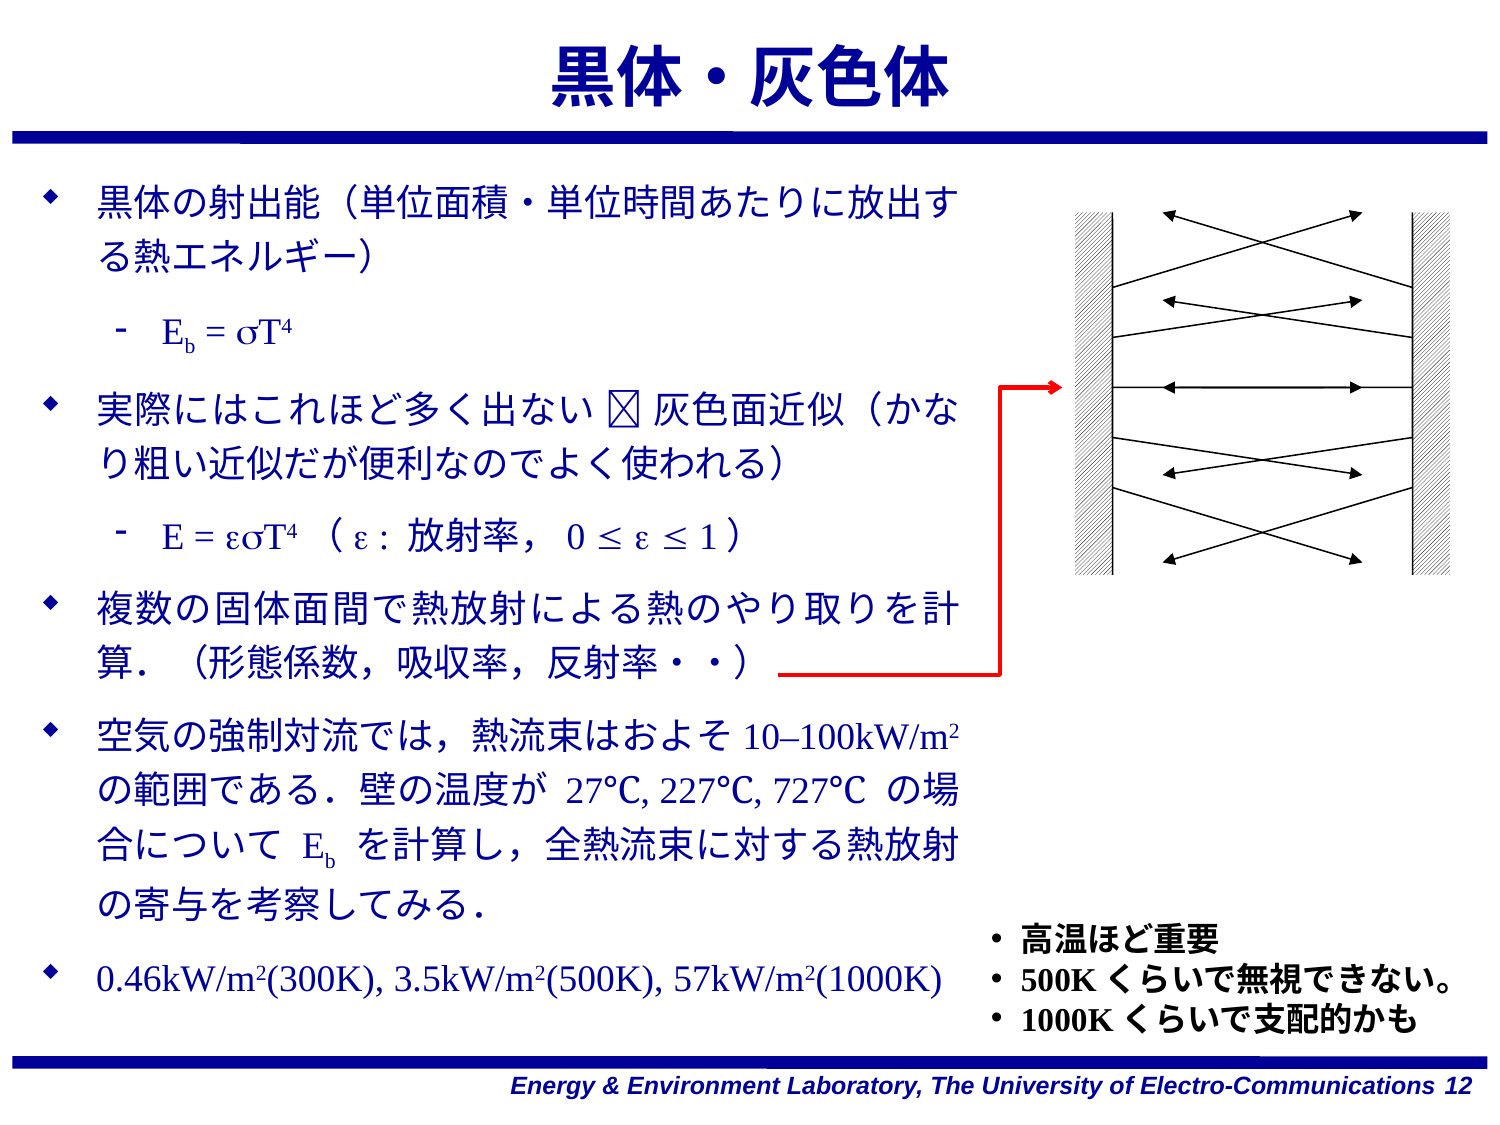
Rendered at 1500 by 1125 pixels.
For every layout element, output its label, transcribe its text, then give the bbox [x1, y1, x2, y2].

text_box [777, 380, 1063, 676]
text_box 高温ほど重要 500Kくらいで無視できない。 1000Kくらいで支配的かも [976, 910, 1485, 1045]
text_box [1074, 212, 1450, 575]
list 黒体の射出能（単位面積・単位時間あたりに放出する熱エネルギー） Eb = sT4 実際にはこれほど多く出ない  灰色面近似（かなり粗い近似だが便利なのでよく使われる） E = esT4（e : 放射率，0  e  1） 複数の固体面間で熱放射による熱のやり取りを計算．（形態係数，吸収率，反射率・・） 空気の強制対流では，熱流束はおよそ10–100kW/m2の範囲である．壁の温度が 27℃, 227℃, 727℃ の場合について Eb を計算し，全熱流束に対する熱放射の寄与を考察してみる． 0.46kW/m2(300K), 3.5kW/m2(500K), 57kW/m2(1000K) [24, 162, 975, 1038]
title 黒体・灰色体 [12, 12, 1488, 138]
